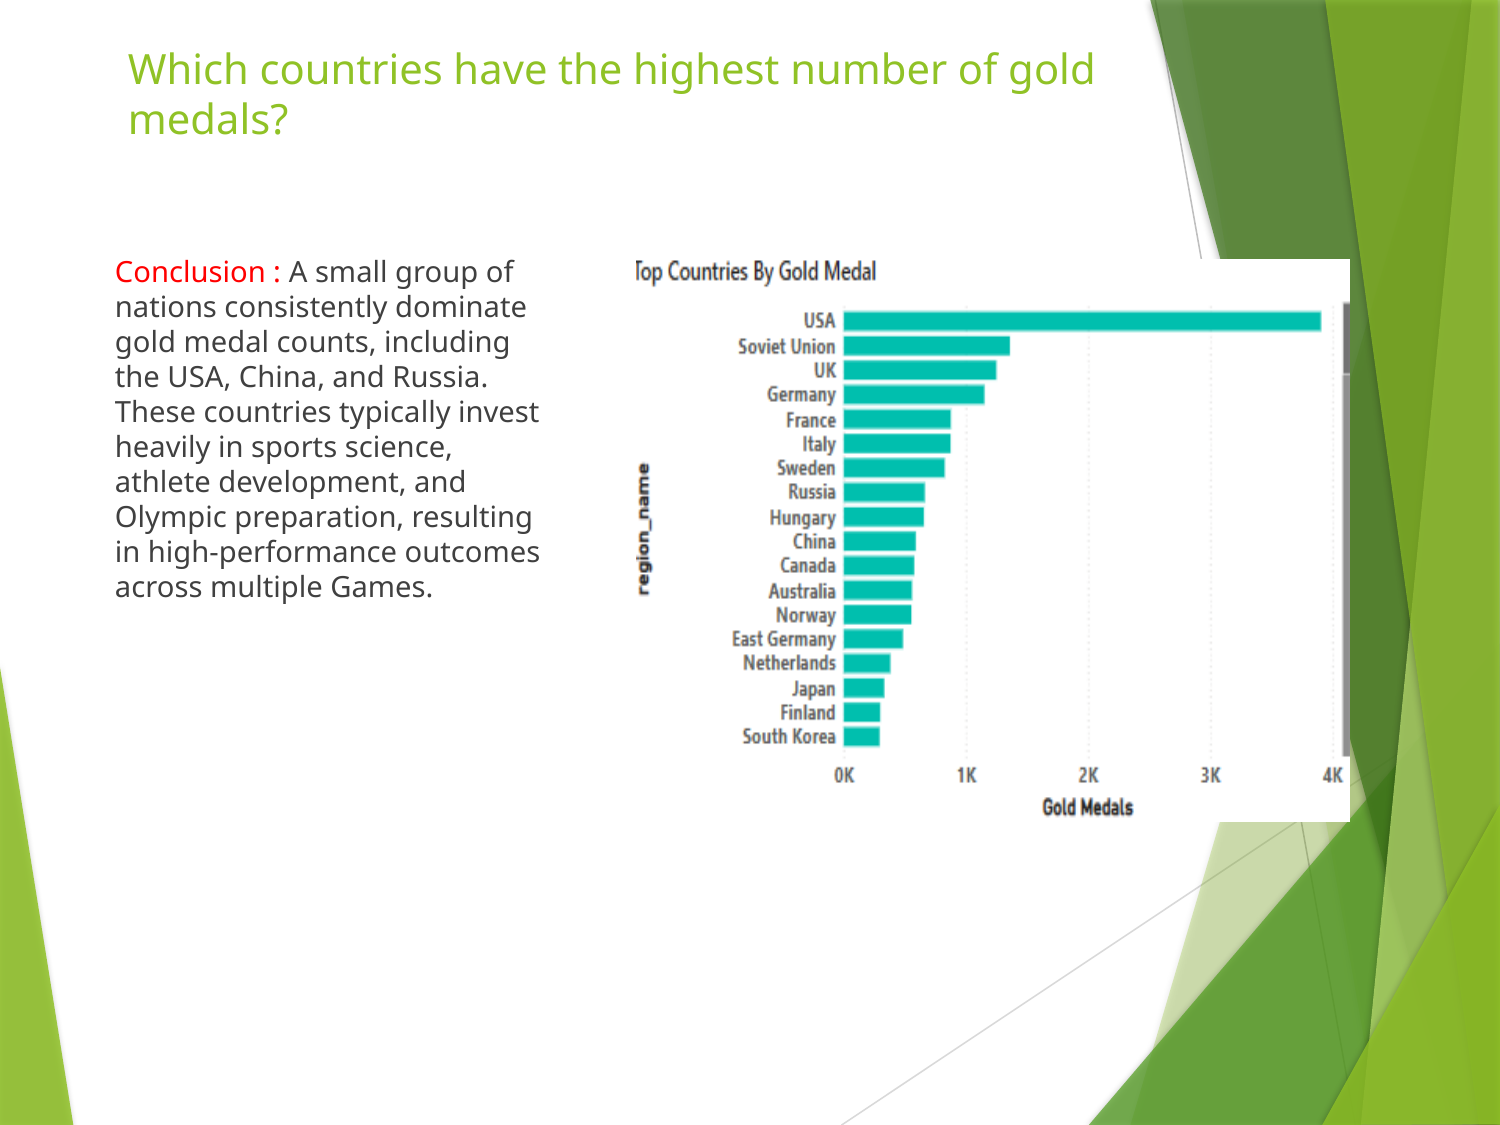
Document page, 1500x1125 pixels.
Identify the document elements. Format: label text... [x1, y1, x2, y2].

list Conclusion : A small group of nations consistently dominate gold medal counts, including the USA, China, and Russia. These countries typically invest heavily in sports science, athlete development, and Olympic preparation, resulting in high-performance outcomes across multiple Games. [99, 246, 558, 992]
title Which countries have the highest number of gold medals? [112, 0, 1264, 150]
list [636, 258, 1350, 823]
